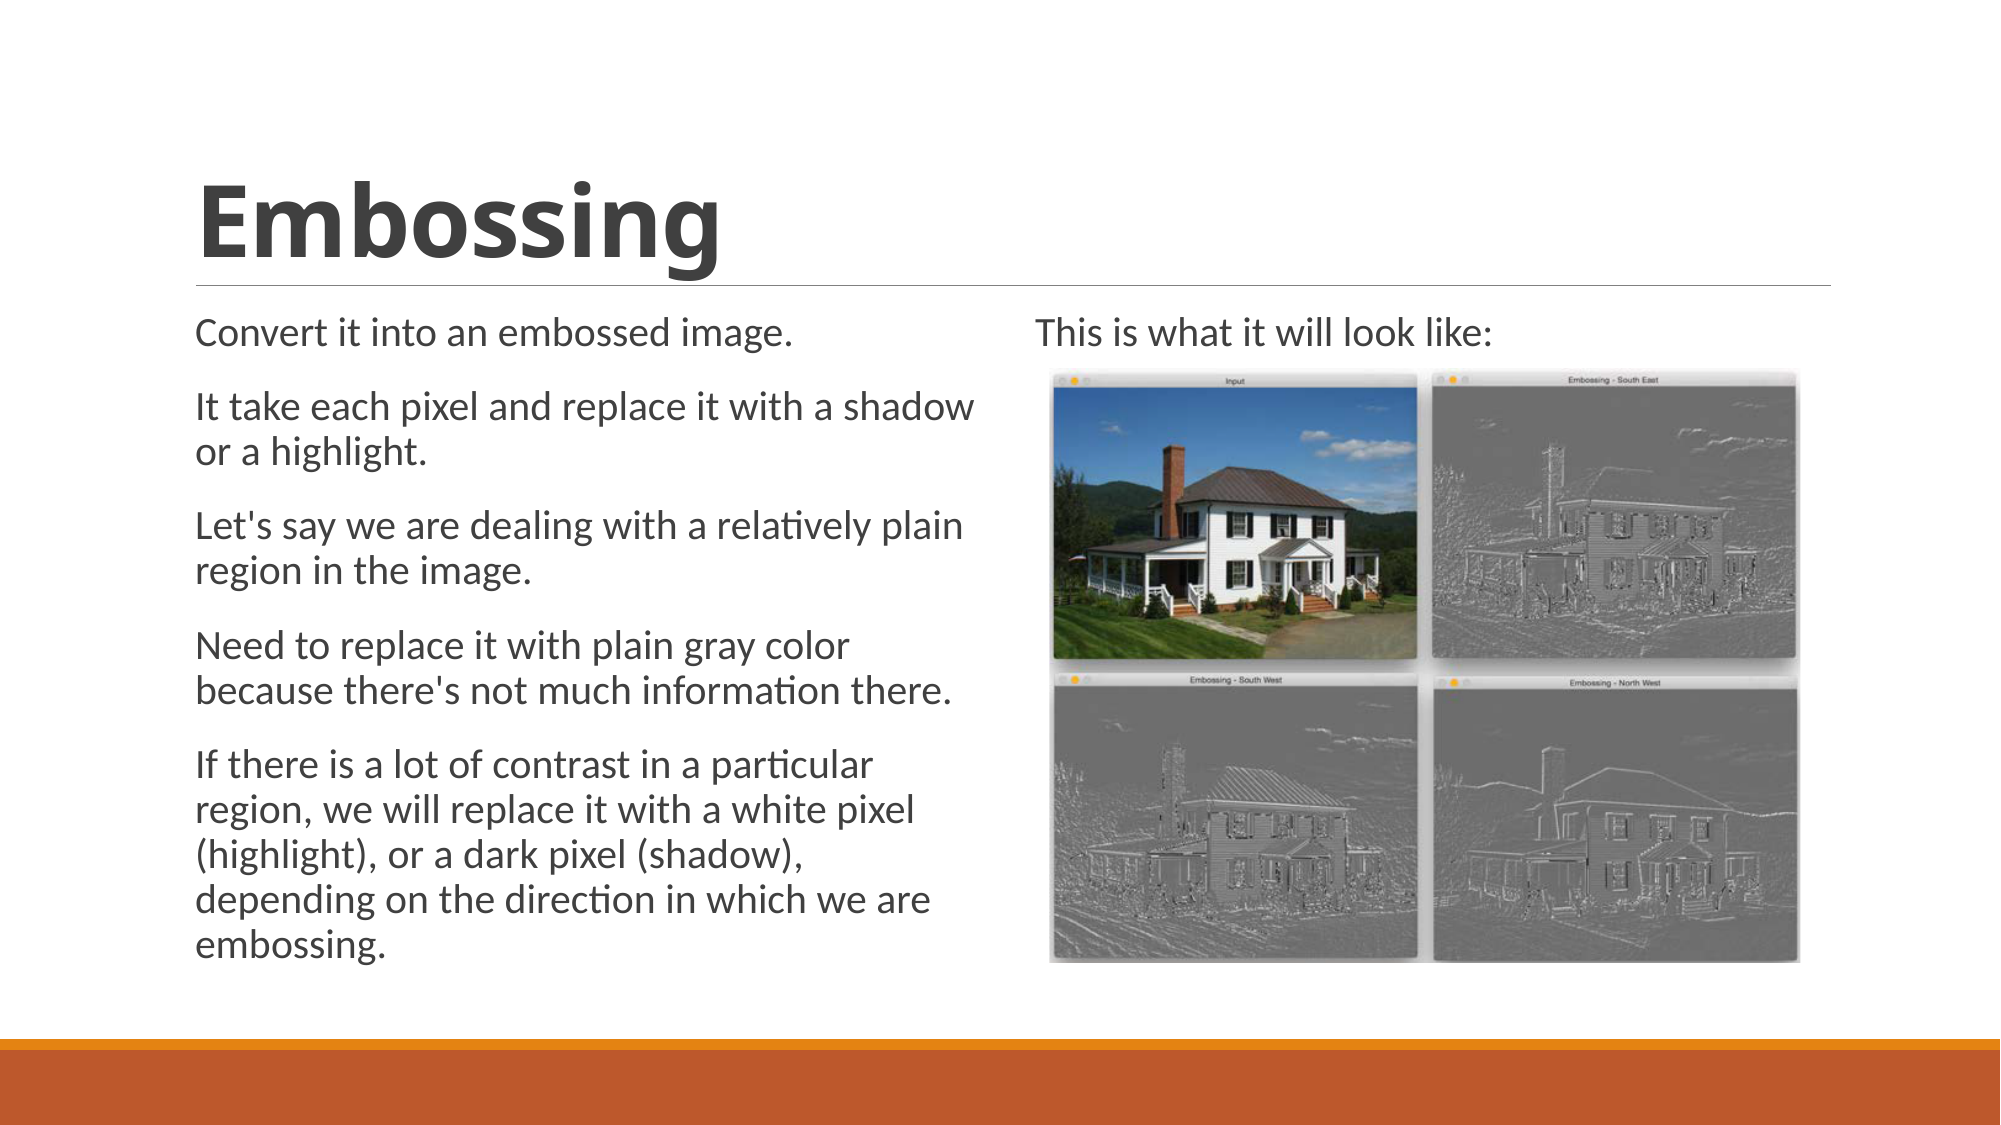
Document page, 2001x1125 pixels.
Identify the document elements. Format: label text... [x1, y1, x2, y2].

list This is what it will look like: [1020, 302, 1830, 963]
picture [1048, 367, 1801, 964]
list Convert it into an embossed image. It take each pixel and replace it with a shadow or a highlight. Let's say we are dealing with a relatively plain region in the image. Need to replace it with plain gray color because there's not much information there. If there is a lot of contrast in a particular region, we will replace it with a white pixel (highlight), or a dark pixel (shadow), depending on the direction in which we are embossing. [180, 302, 990, 1014]
title Embossing [180, 47, 1830, 285]
